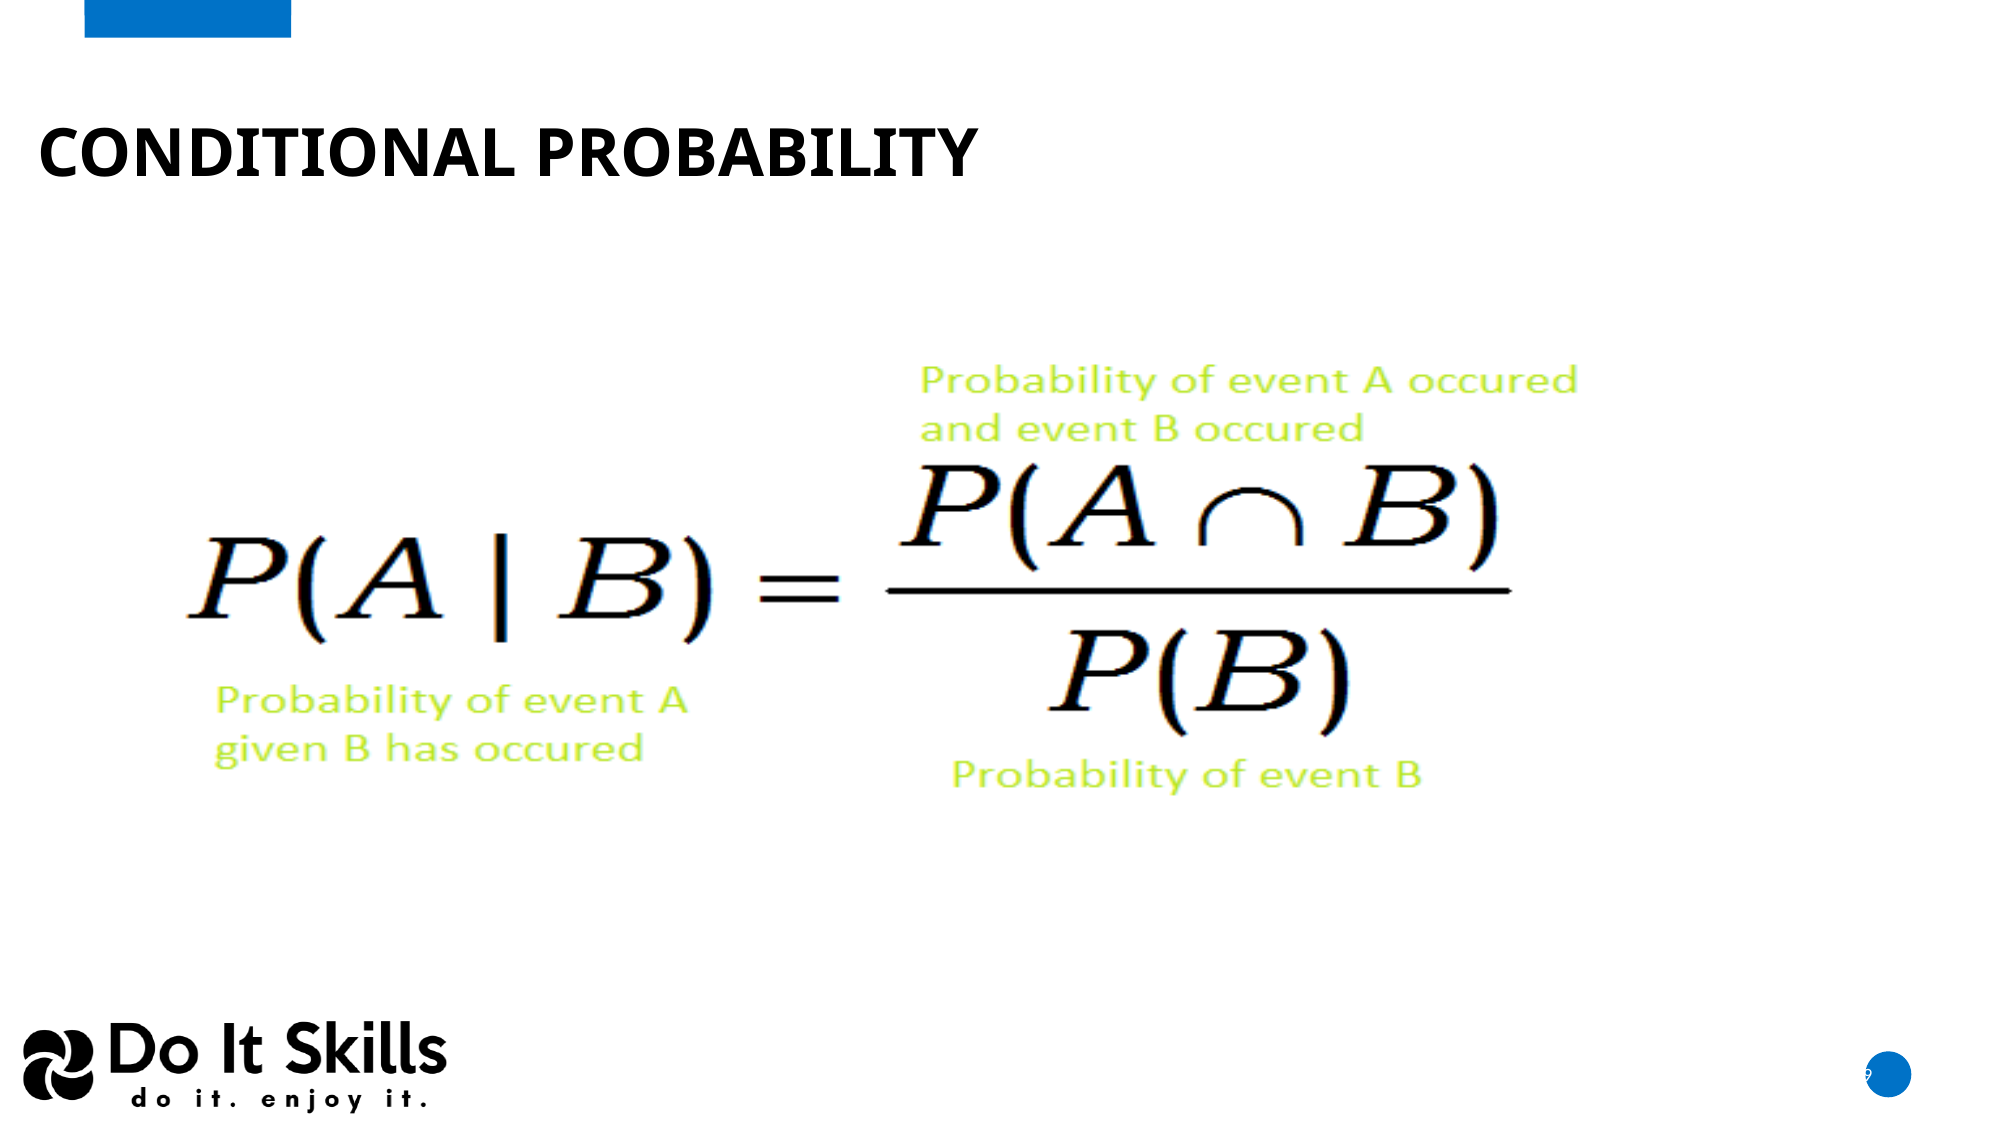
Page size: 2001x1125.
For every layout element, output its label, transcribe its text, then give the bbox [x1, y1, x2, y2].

slide_number 29 [1831, 1059, 1895, 1090]
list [106, 349, 1630, 838]
title CONDITIONAL PROBABILITY [37, 40, 1938, 192]
picture [0, 1002, 458, 1125]
